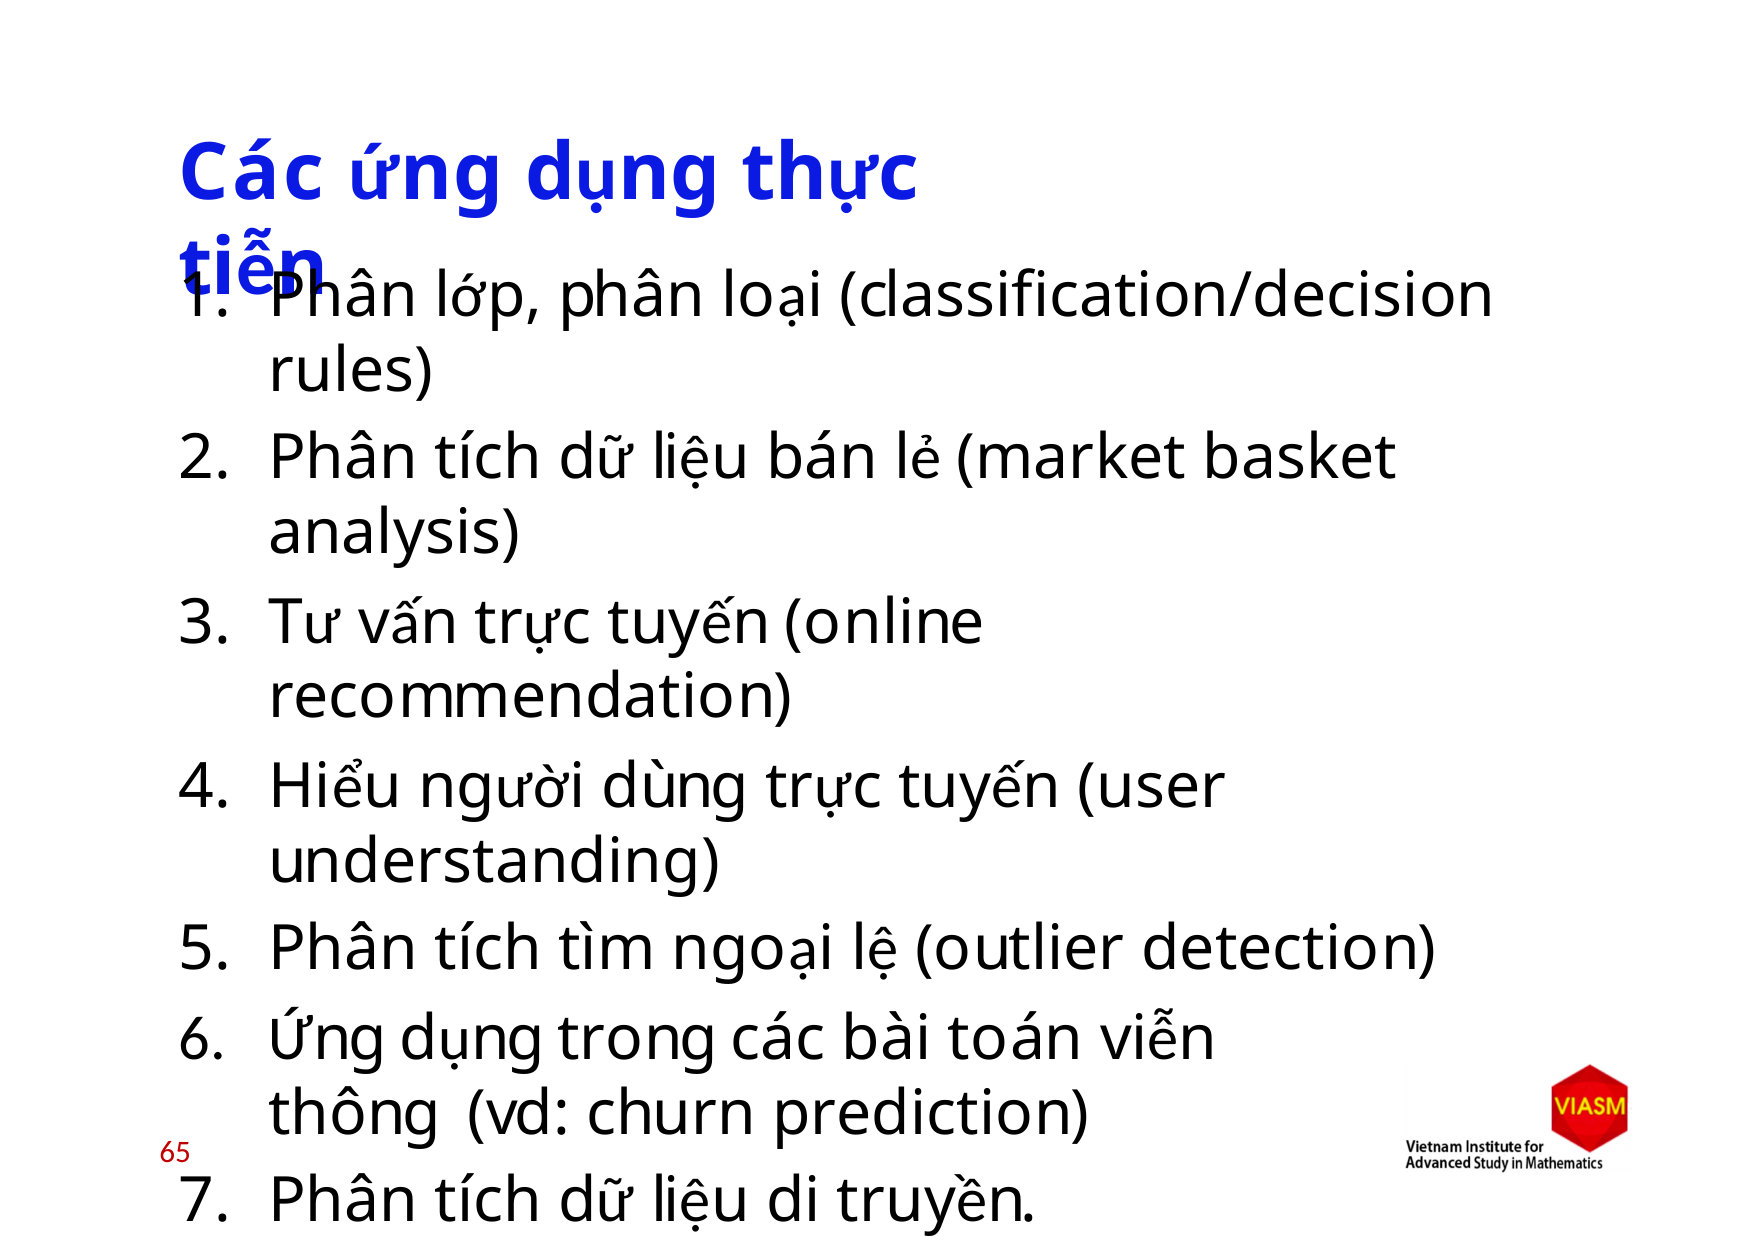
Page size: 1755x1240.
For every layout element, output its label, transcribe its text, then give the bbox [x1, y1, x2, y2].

picture [1510, 1063, 1632, 1173]
title Các ứng dụng thực tiễn [176, 117, 1036, 238]
text_box Phân lớp, phân loại (classification/decision rules) Phân tích dữ liệu bán lẻ (market basket analysis) Tư vấn trực tuyến (online recommendation) Hiểu người dùng trực tuyến (user understanding) Phân tích tìm ngoại lệ (outlier detection) Ứng dụng trong các bài toán viễn thông (vd: churn prediction) Phân tích dữ liệu di truyền. Phân tích dữ cấu trúc mạng. [176, 238, 1510, 1240]
slide_number 10 [153, 1130, 176, 1240]
